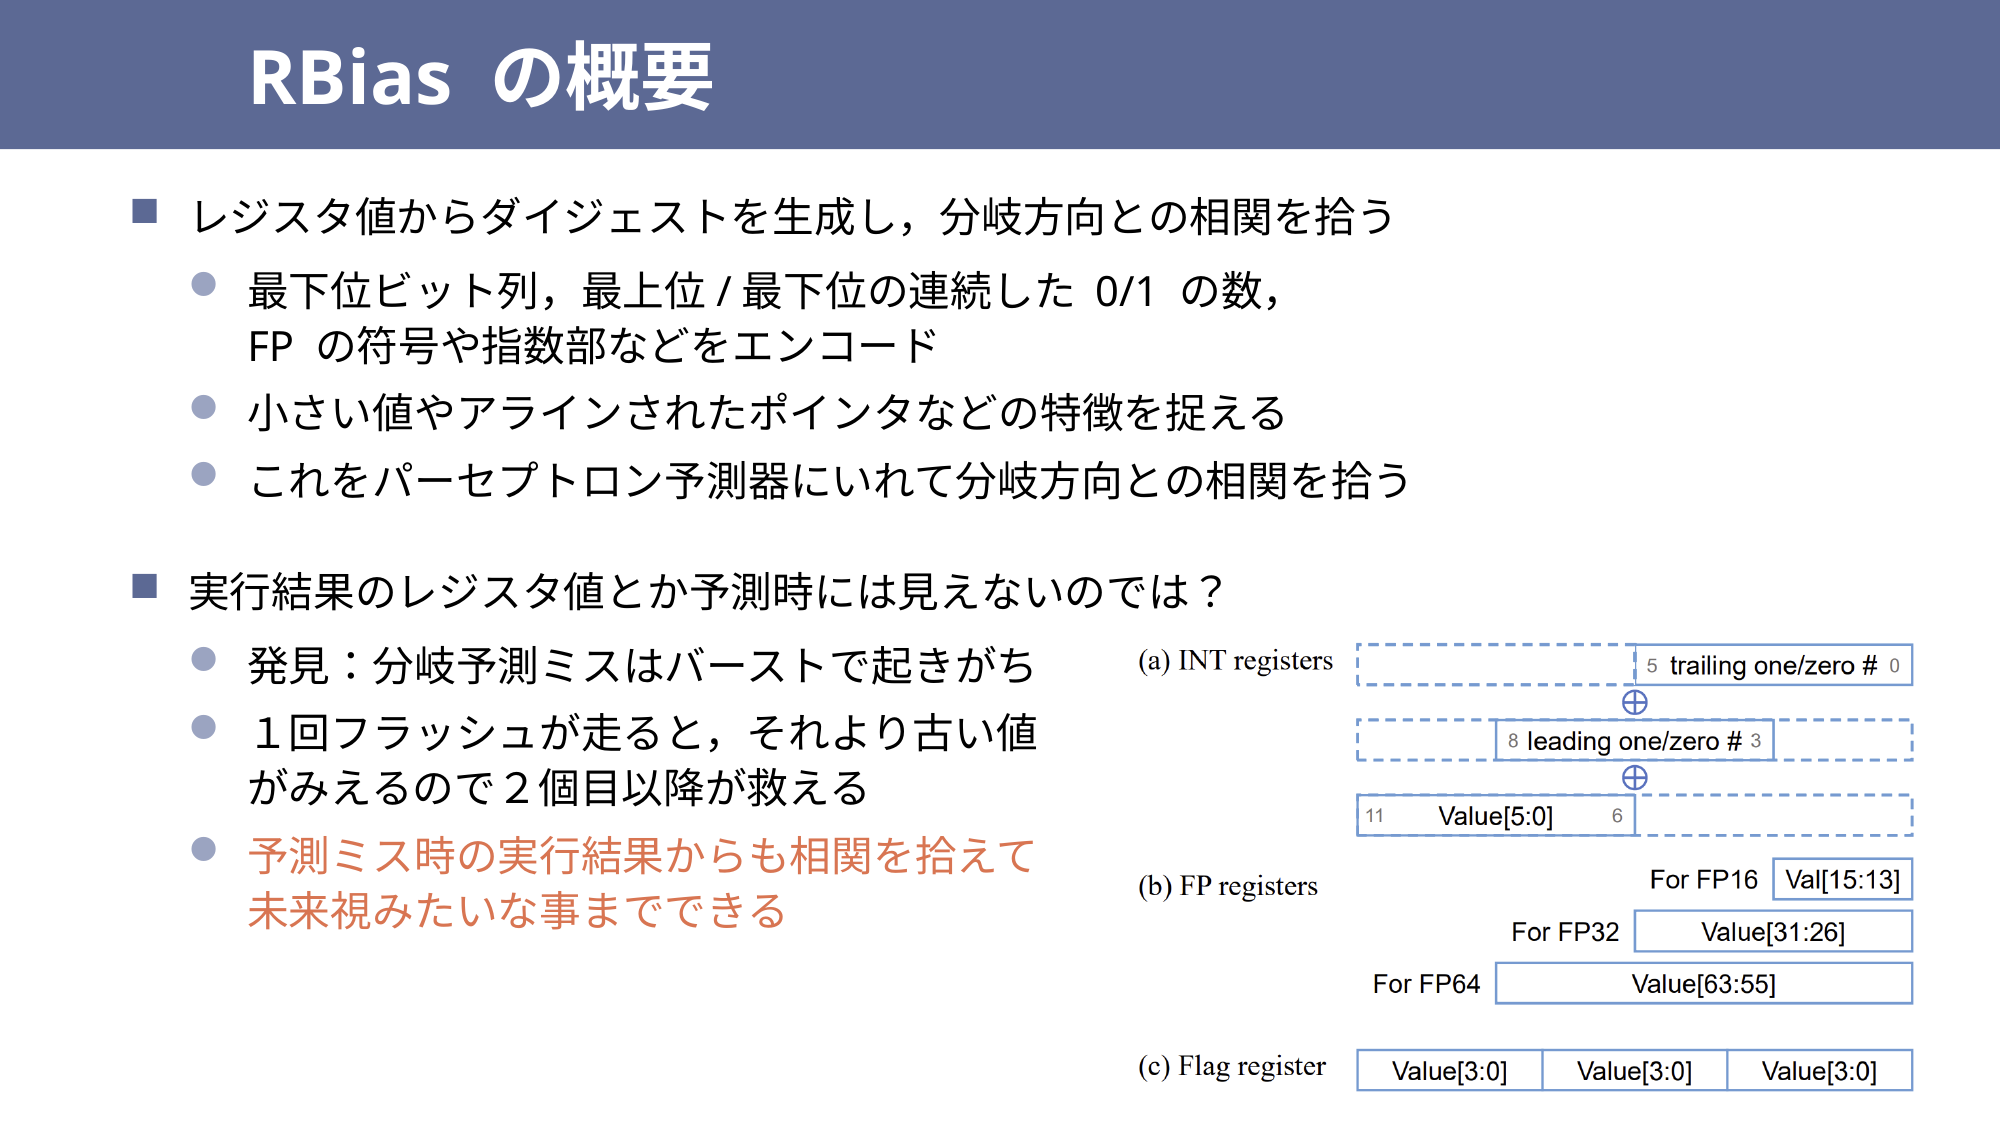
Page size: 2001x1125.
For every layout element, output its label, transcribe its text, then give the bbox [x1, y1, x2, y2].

title RBias の概要 [231, 0, 2000, 150]
list レジスタ値からダイジェストを生成し，分岐方向との相関を拾う 最下位ビット列，最上位/最下位の連続した 0/1 の数， FP の符号や指数部などをエンコード 小さい値やアラインされたポインタなどの特徴を捉える これをパーセプトロン予測器にいれて分岐方向との相関を拾う 実行結果のレジスタ値とか予測時には見えないのでは？ 発見：分岐予測ミスはバーストで起きがち １回フラッシュが走ると，それより古い値 がみえるので２個目以降が救える 予測ミス時の実行結果からも相関を拾えて 未来視みたいな事までできる [113, 178, 1813, 460]
picture [1103, 612, 1952, 1124]
